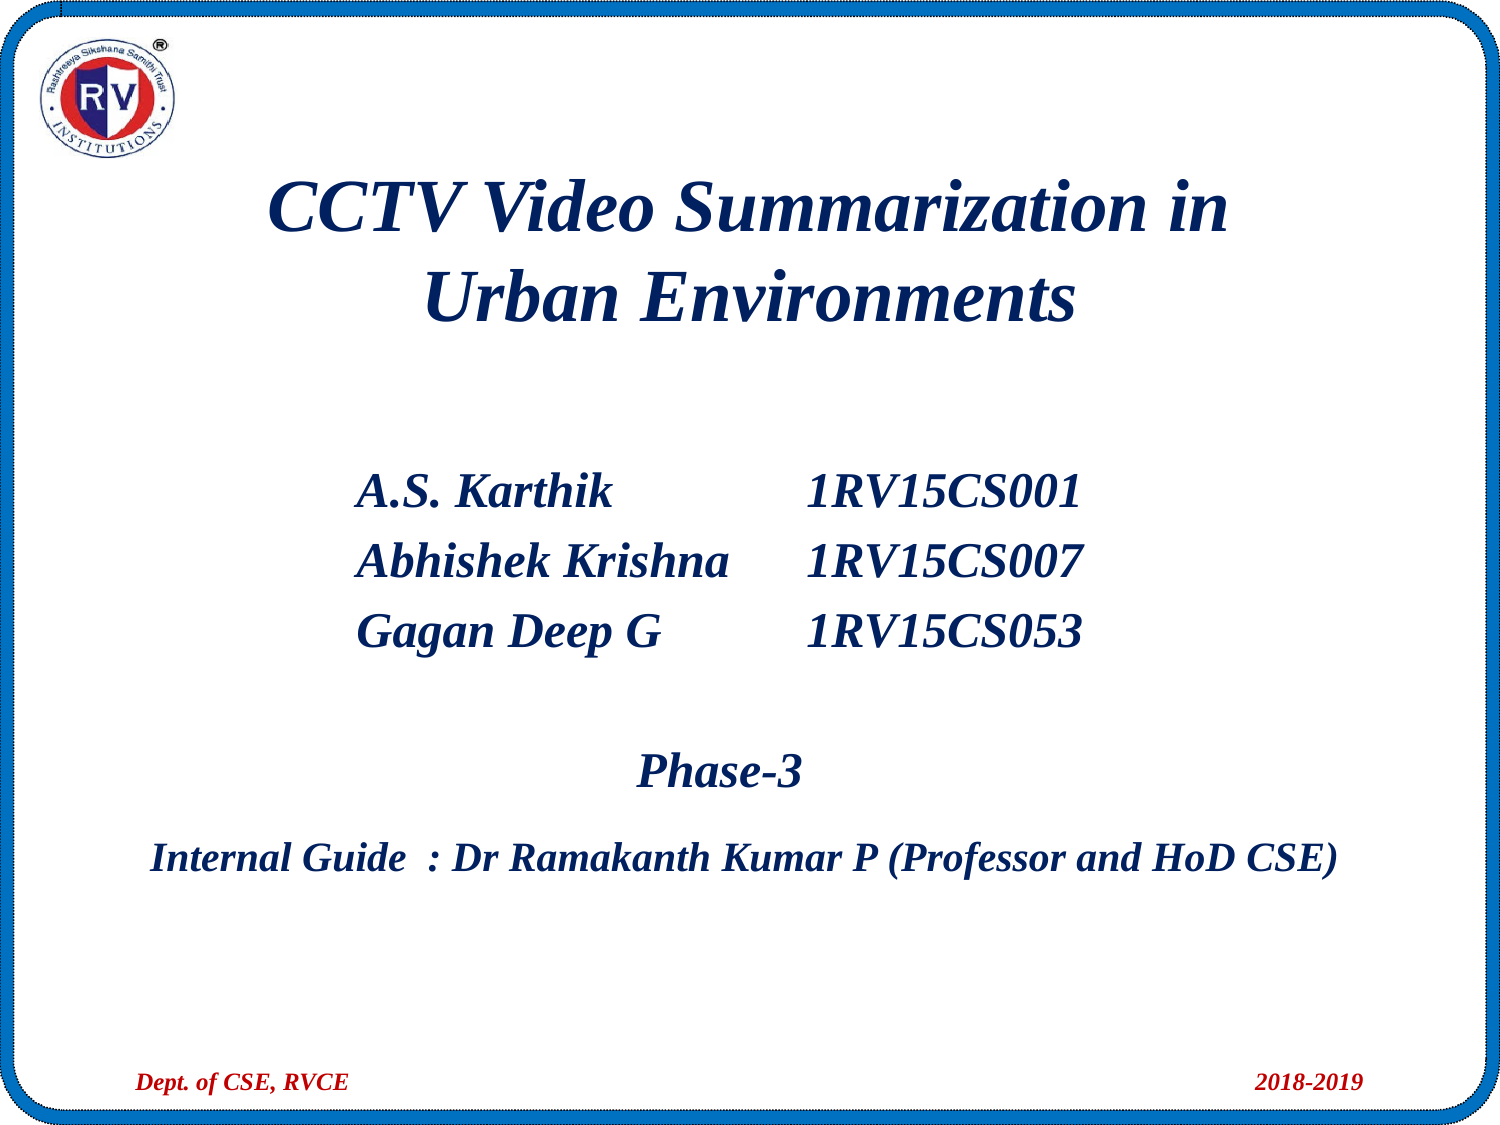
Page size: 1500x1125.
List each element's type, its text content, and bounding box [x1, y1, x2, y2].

text_box CCTV Video Summarization in Urban Environments [205, 148, 1294, 362]
text_box A.S. Karthik 1RV15CS001 Abhishek Krishna 1RV15CS007 Gagan Deep G 1RV15CS053 Phase-3 [194, 450, 1245, 734]
text_box Internal Guide : Dr Ramakanth Kumar P (Professor and HoD CSE) [135, 822, 1364, 934]
picture [39, 37, 178, 159]
